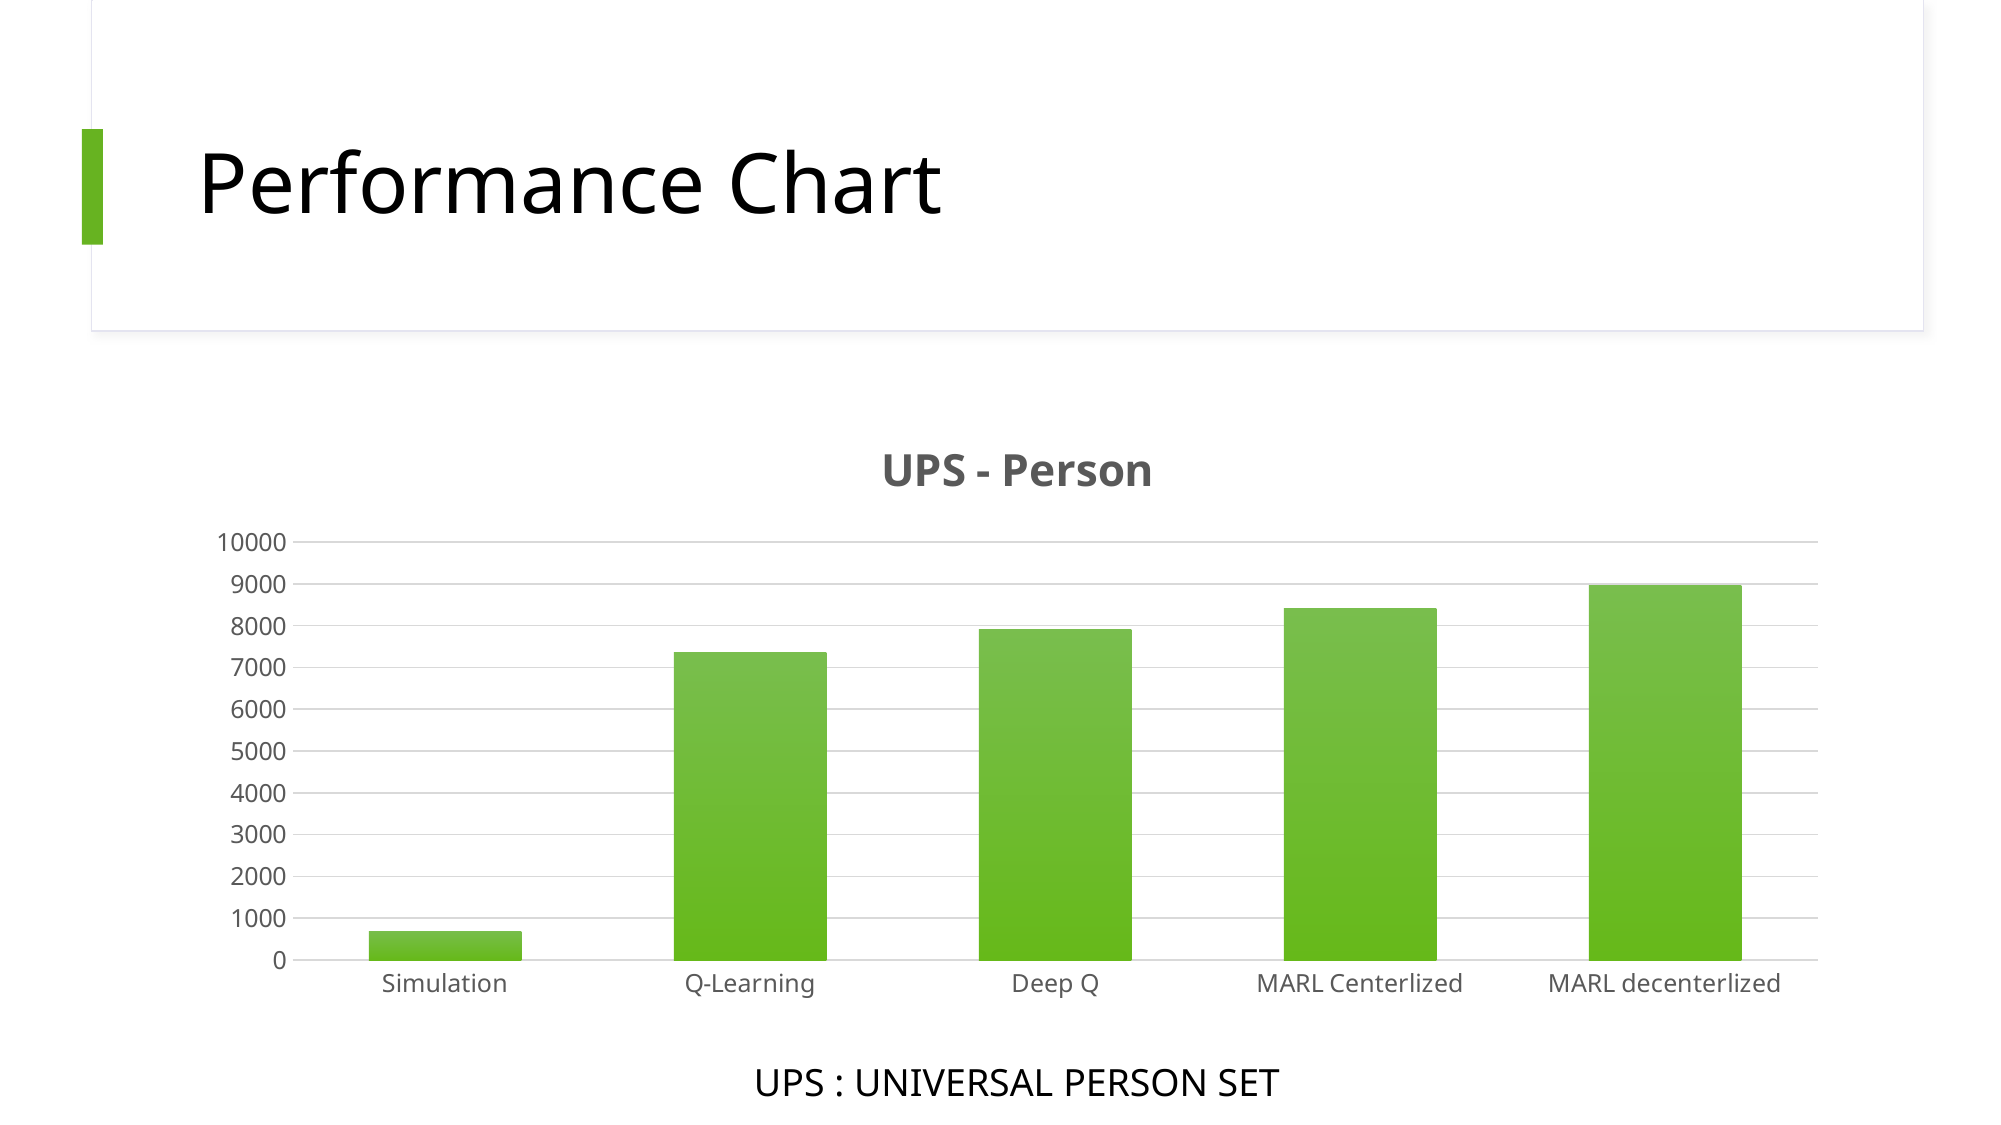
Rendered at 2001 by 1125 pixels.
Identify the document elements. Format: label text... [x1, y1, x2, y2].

text_box UPS : UNIVERSAL PERSON SET [183, 1051, 1851, 1112]
title Performance Chart [183, 90, 1851, 284]
chart [182, 406, 1851, 1013]
